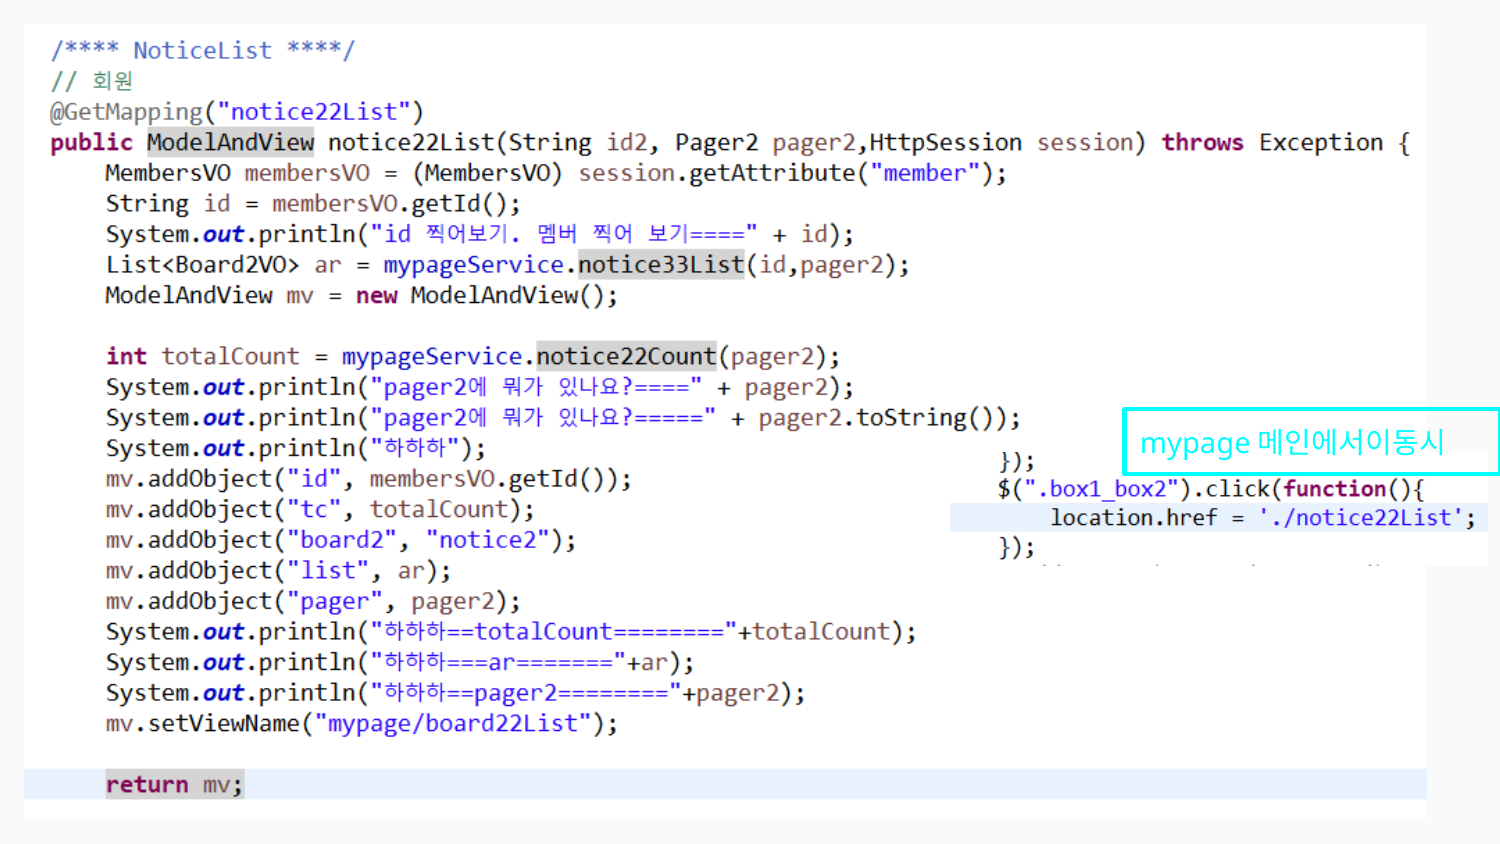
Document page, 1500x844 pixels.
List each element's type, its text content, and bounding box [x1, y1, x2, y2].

text_box mypage메인에서이동시 [1430, 409, 1500, 474]
picture [24, 24, 1488, 819]
